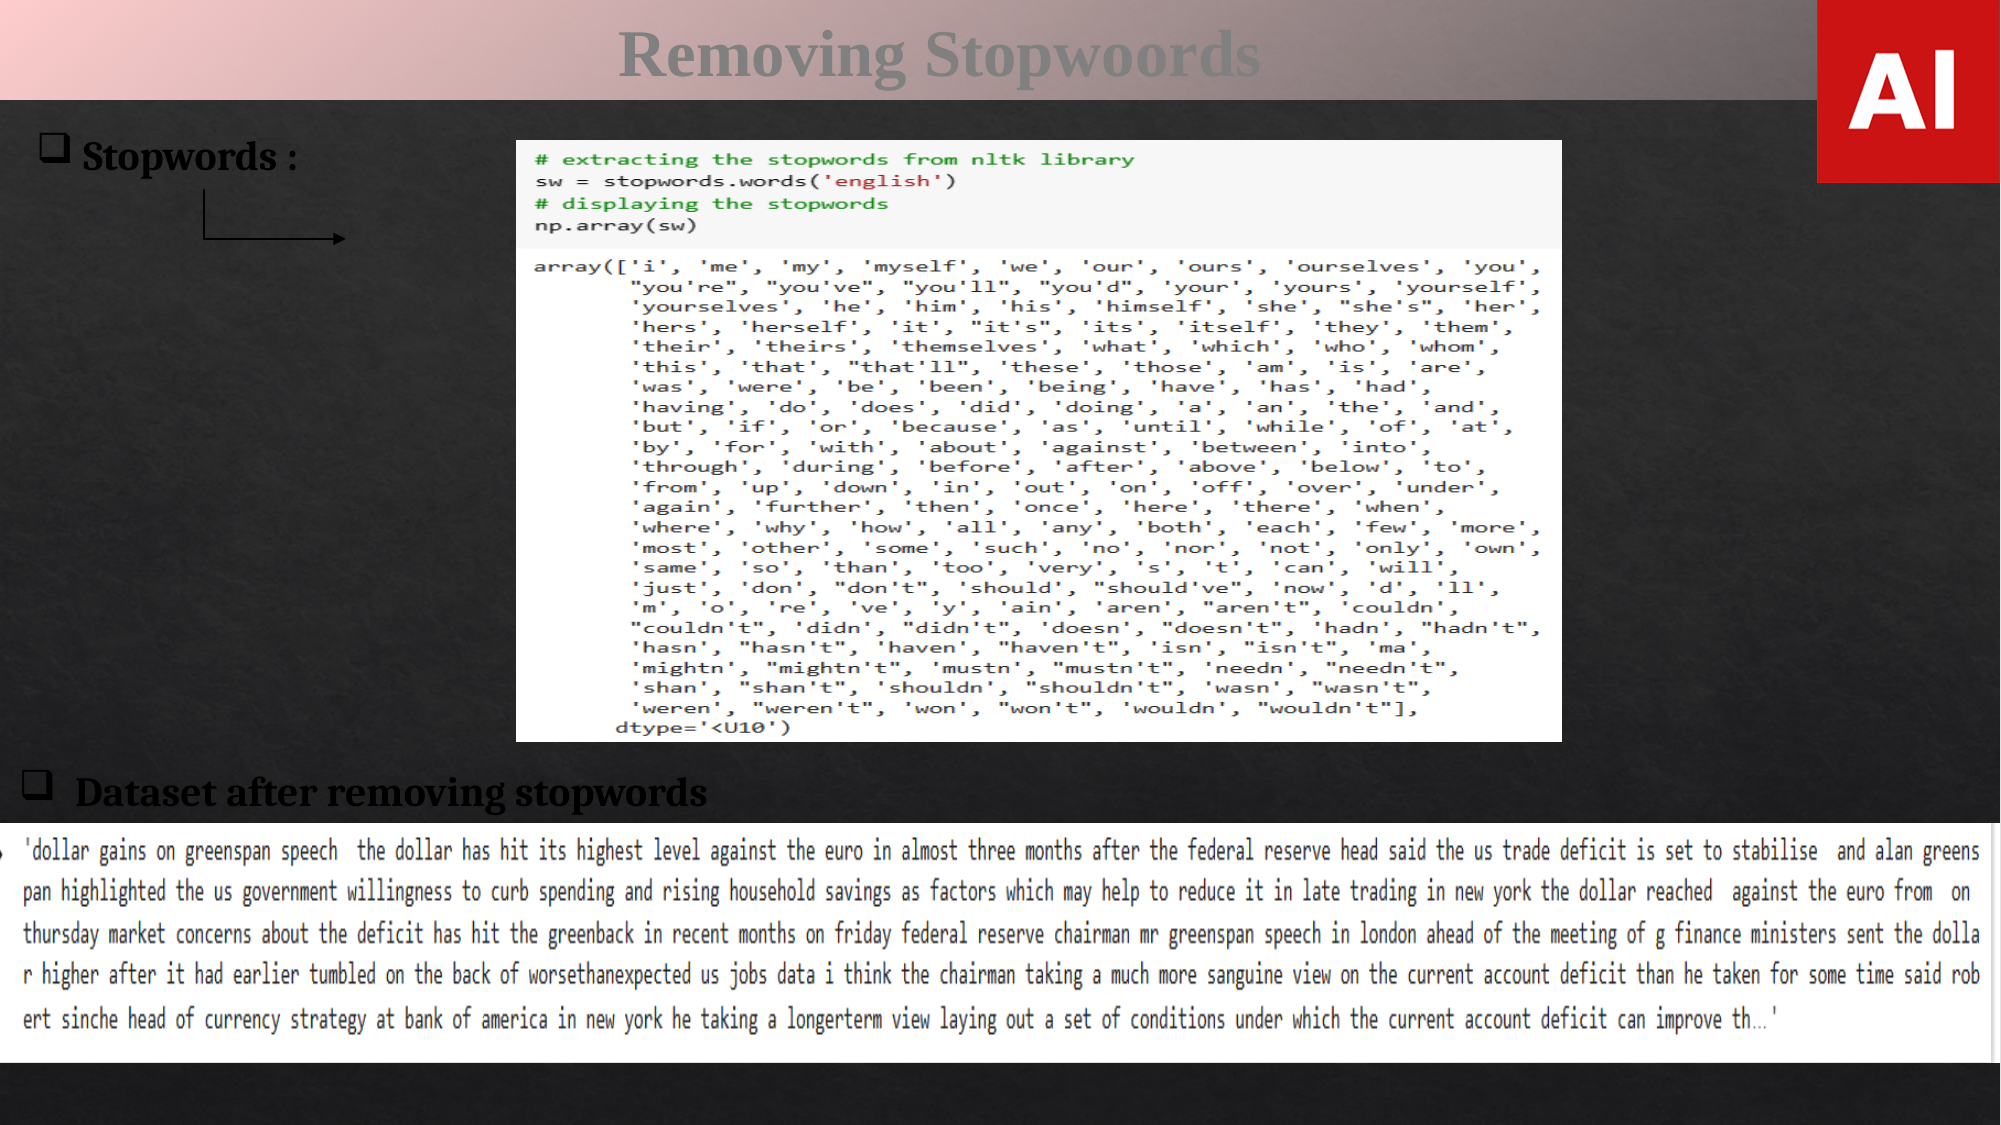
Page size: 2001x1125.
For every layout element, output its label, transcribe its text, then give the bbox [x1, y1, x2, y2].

text_box Removing Stopwoords [0, 0, 1811, 101]
picture [0, 823, 2000, 1063]
text_box Stopwords : [21, 121, 429, 187]
text_box Dataset after removing stopwords [3, 757, 877, 819]
picture [1816, 0, 2000, 184]
picture [516, 139, 1562, 742]
